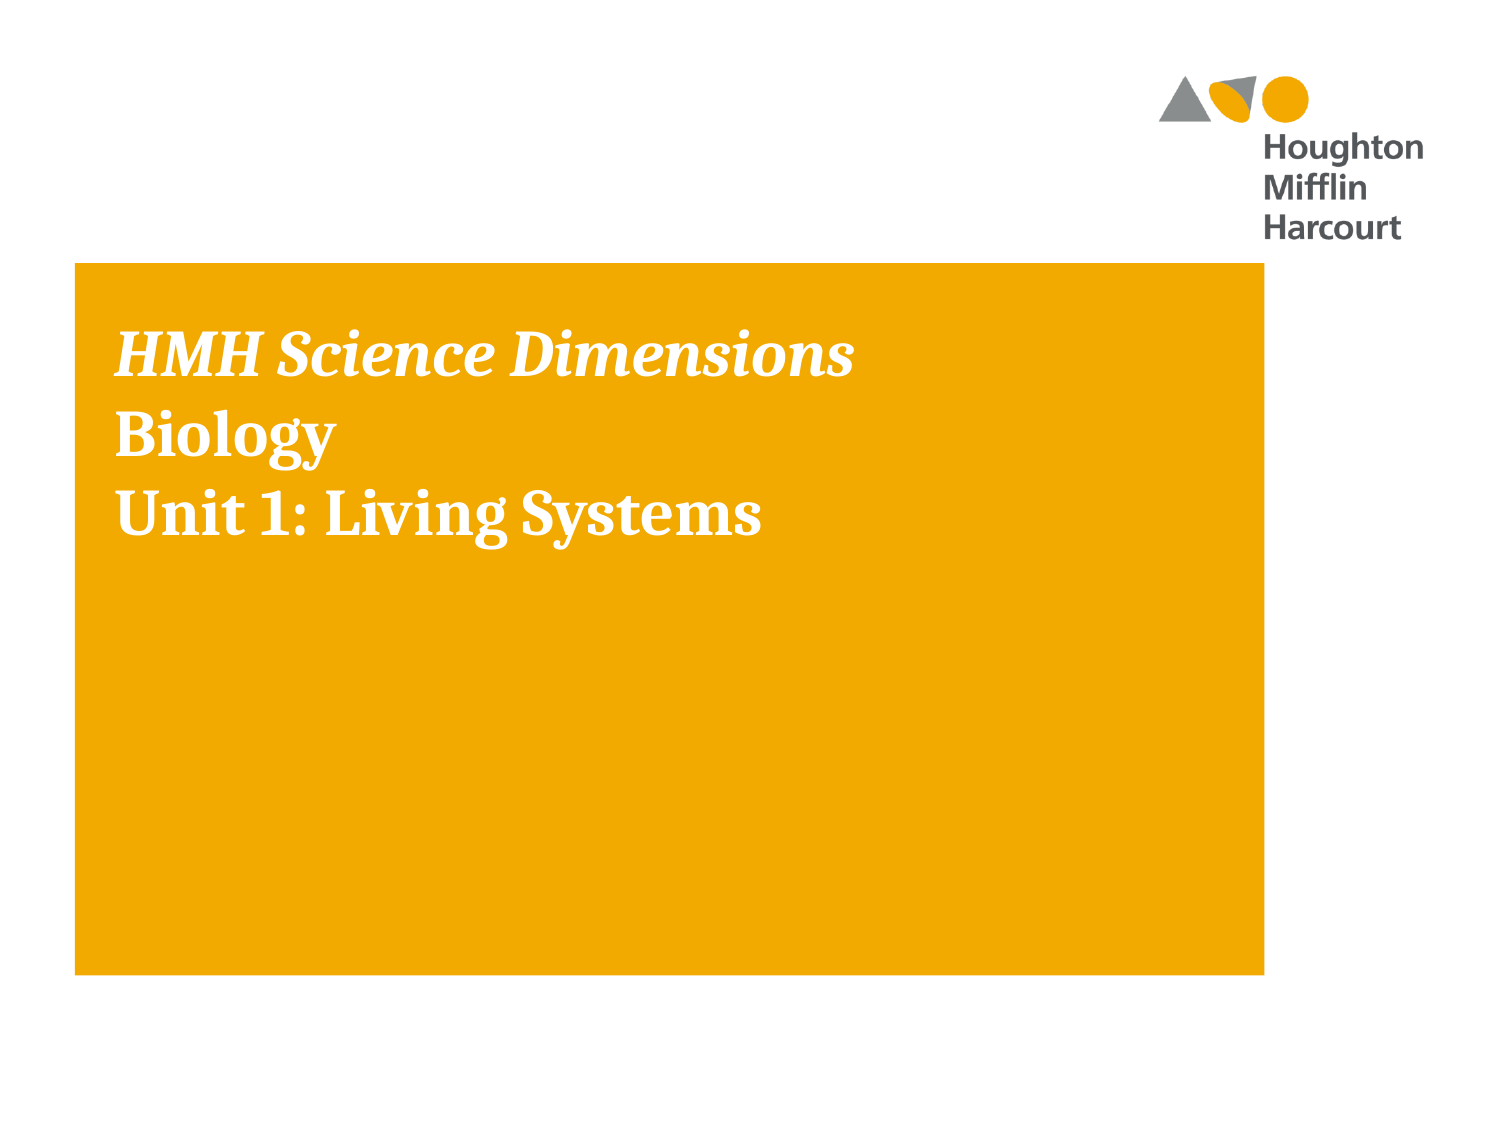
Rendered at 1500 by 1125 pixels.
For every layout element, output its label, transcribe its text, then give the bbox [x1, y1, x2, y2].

picture [1155, 72, 1426, 243]
subtitle HMH Science Dimensions Biology Unit 1: Living Systems [114, 301, 1165, 590]
